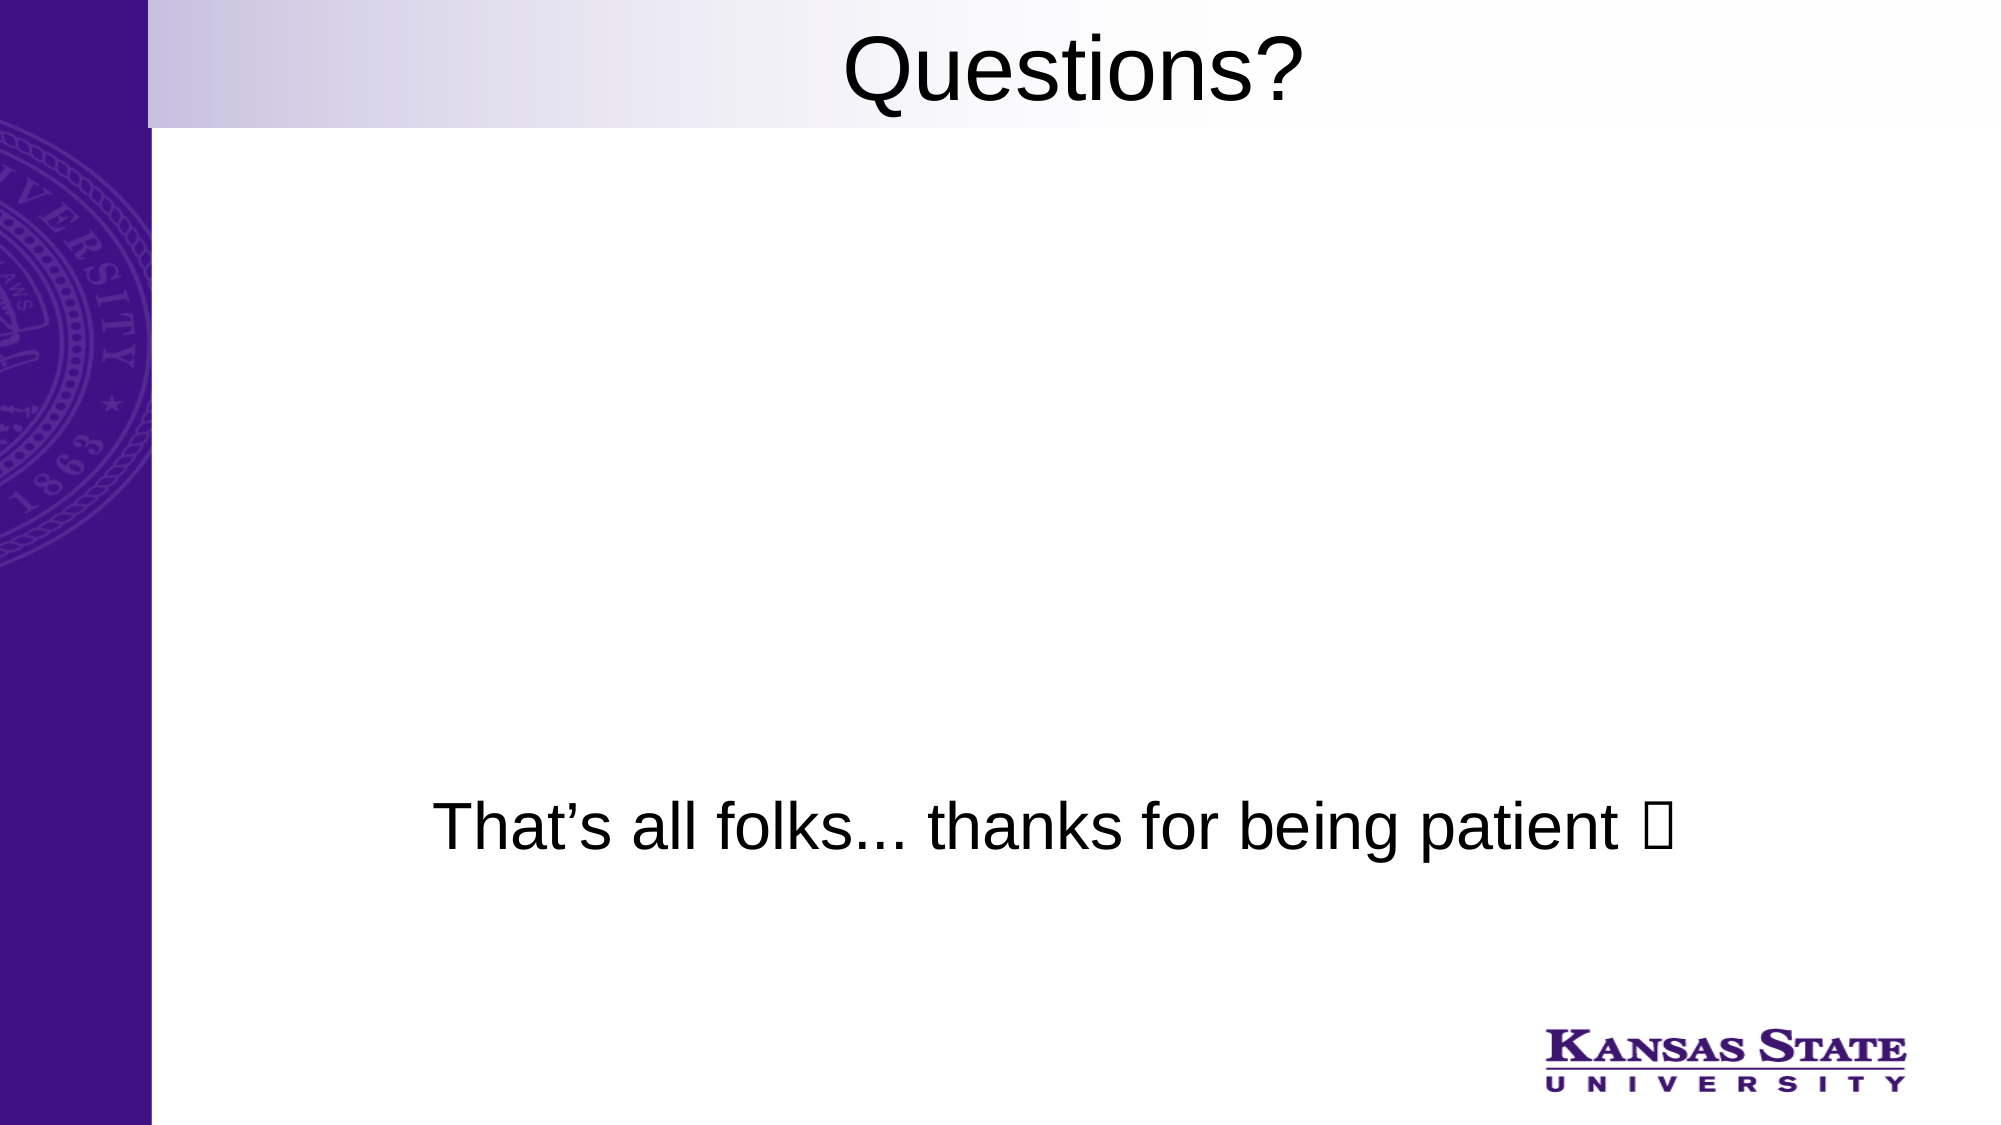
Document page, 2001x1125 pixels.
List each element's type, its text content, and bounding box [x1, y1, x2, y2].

picture [0, 0, 2000, 1125]
list That’s all folks... thanks for being patient  [361, 775, 1750, 1005]
title Questions? [148, 0, 2000, 128]
